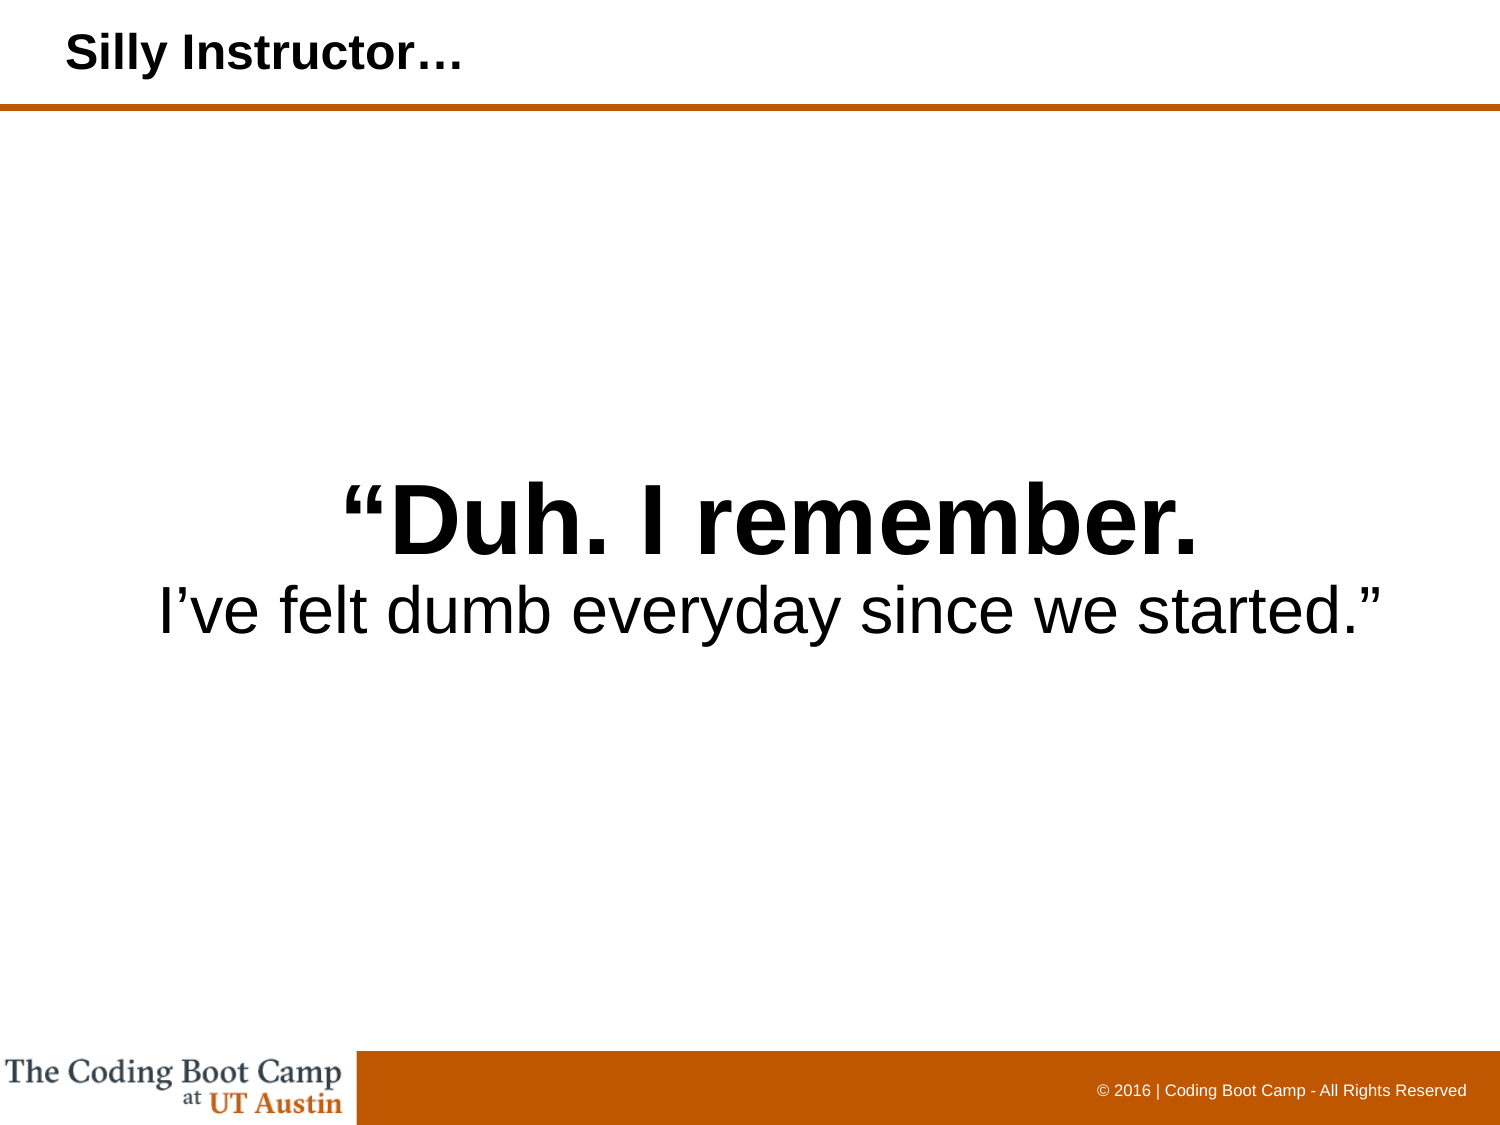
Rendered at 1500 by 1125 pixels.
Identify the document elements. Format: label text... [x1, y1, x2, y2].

picture [0, 1050, 357, 1125]
text_box “Duh. I remember. I’ve felt dumb everyday since we started.” [47, 125, 1456, 1050]
title Silly Instructor… [50, 0, 948, 108]
